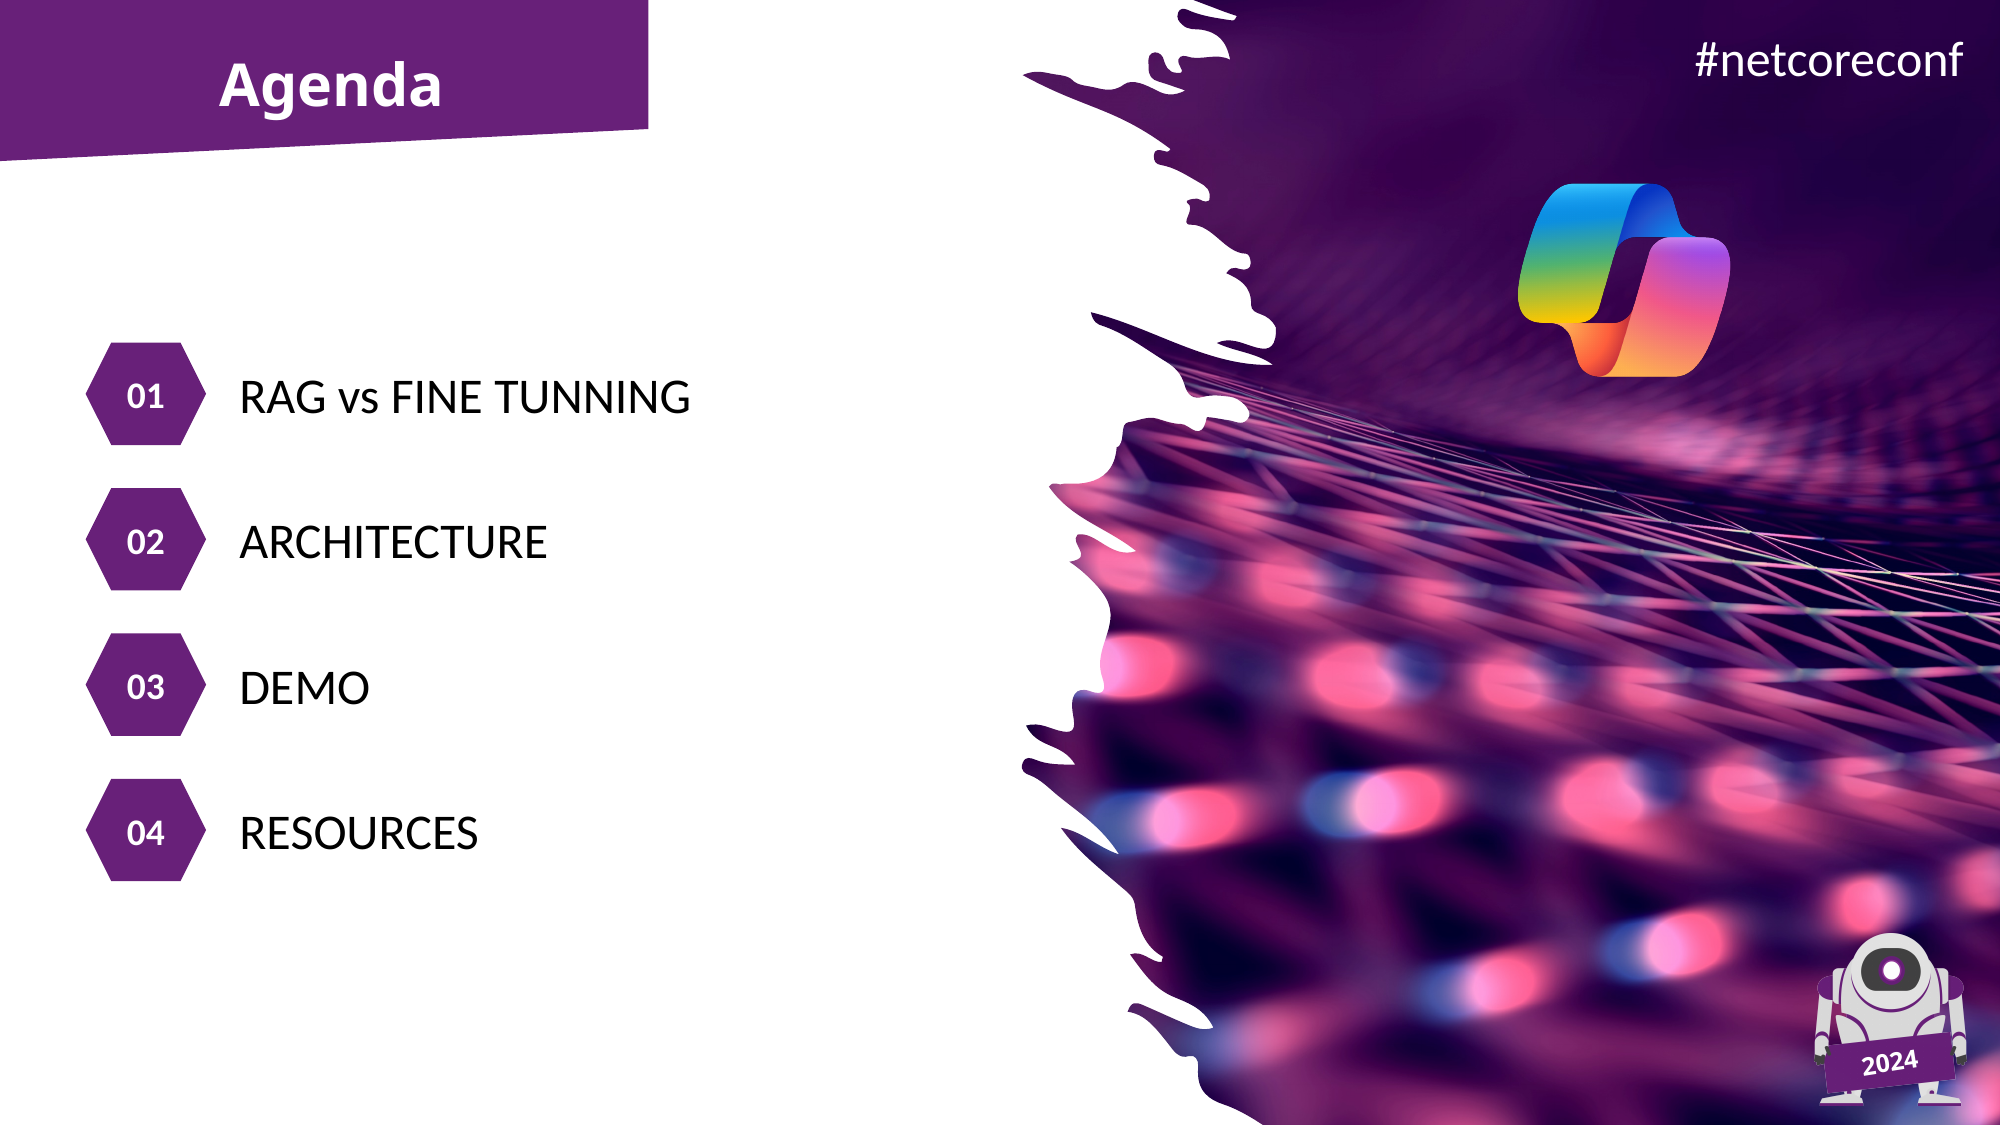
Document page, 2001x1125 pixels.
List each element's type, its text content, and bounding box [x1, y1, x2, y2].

text_box RESOURCES [224, 792, 925, 867]
text_box 03 [85, 633, 207, 736]
text_box 02 [85, 488, 207, 591]
picture [1021, 0, 2000, 1125]
text_box RAG vs FINE TUNNING [224, 355, 925, 431]
text_box DEMO [224, 646, 925, 722]
text_box ARCHITECTURE [224, 501, 925, 577]
text_box 04 [85, 778, 207, 882]
text_box 01 [85, 342, 207, 446]
text_box Agenda [189, 18, 475, 127]
